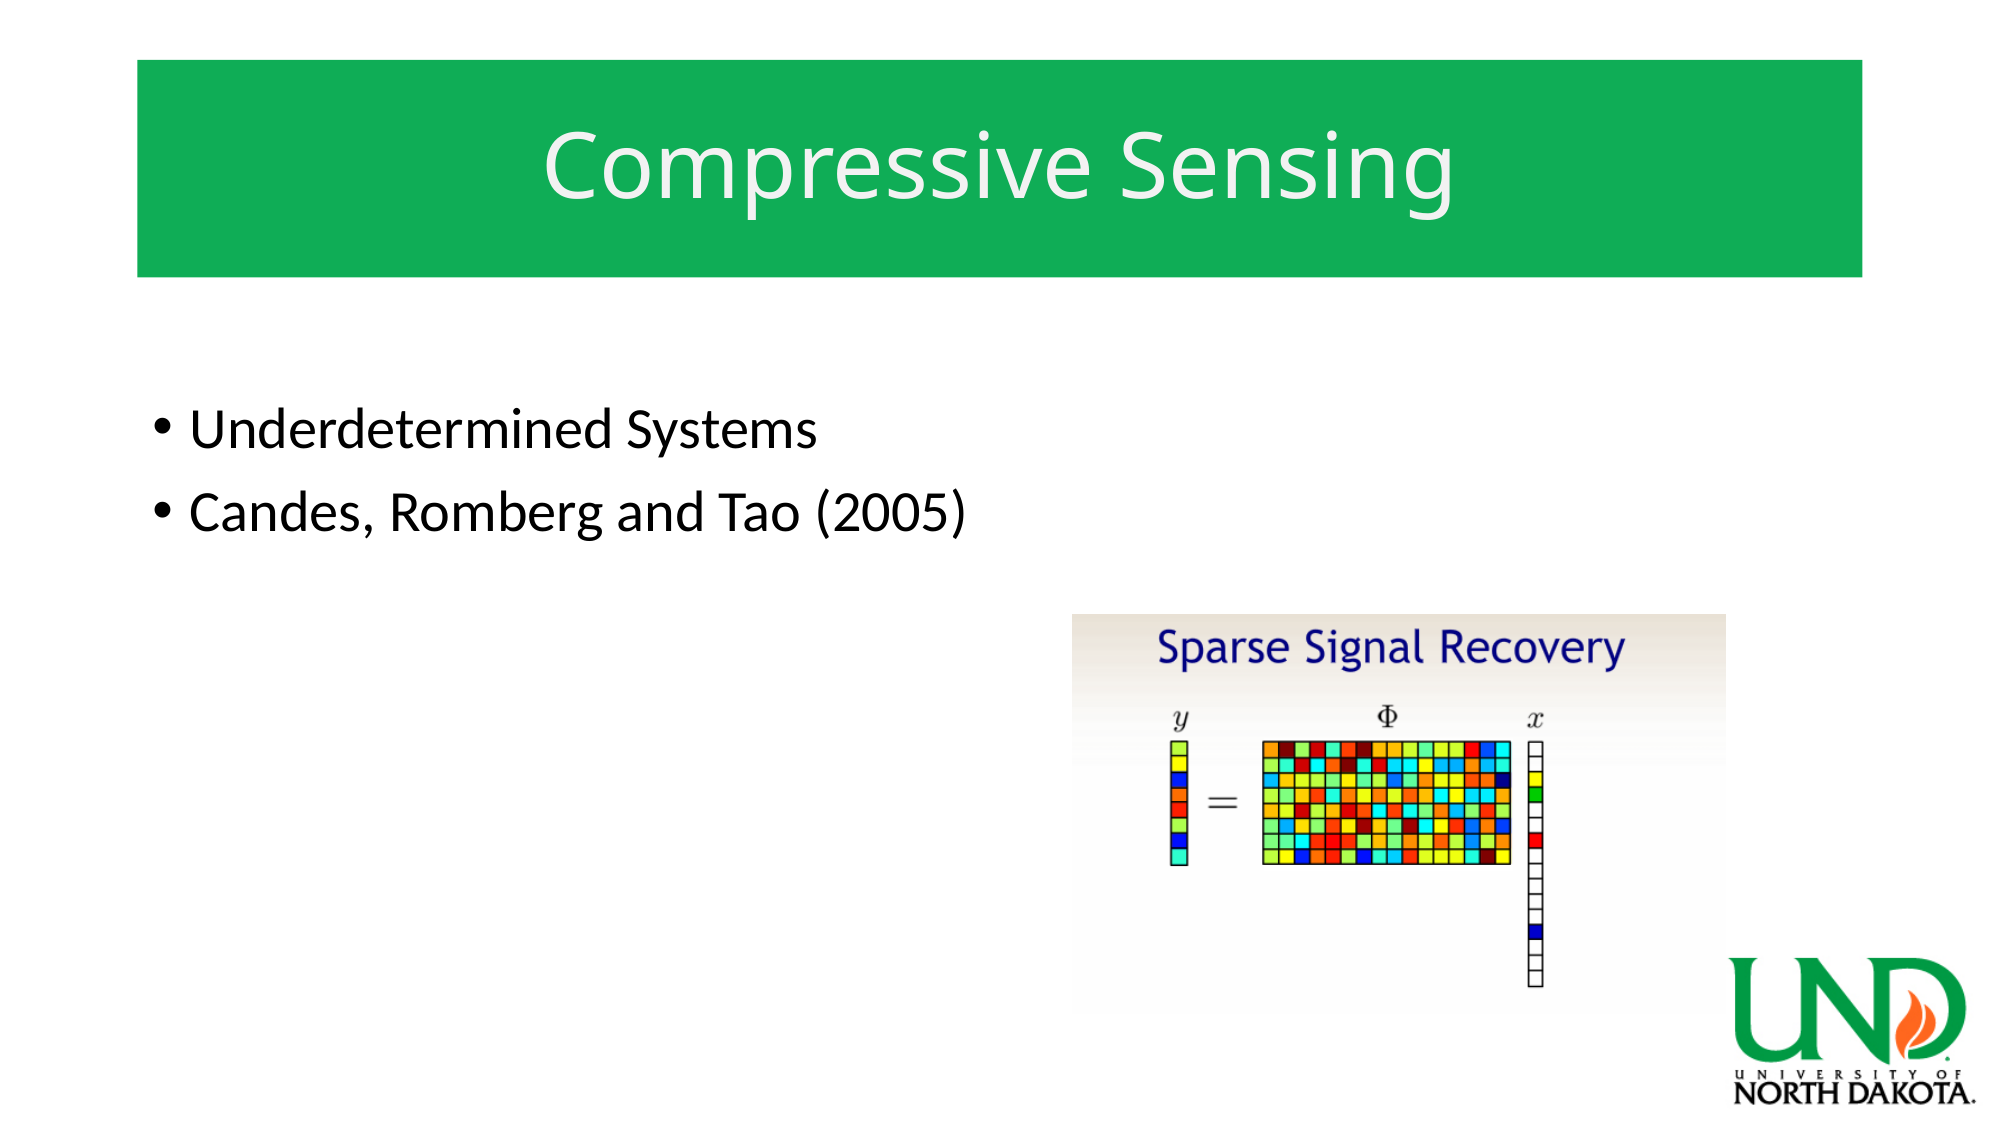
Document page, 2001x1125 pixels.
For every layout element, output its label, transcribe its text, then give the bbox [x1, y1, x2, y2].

title Compressive Sensing [137, 59, 1863, 278]
list Underdetermined Systems Candes, Romberg and Tao (2005) [137, 299, 1863, 1014]
picture [1072, 614, 2000, 1125]
